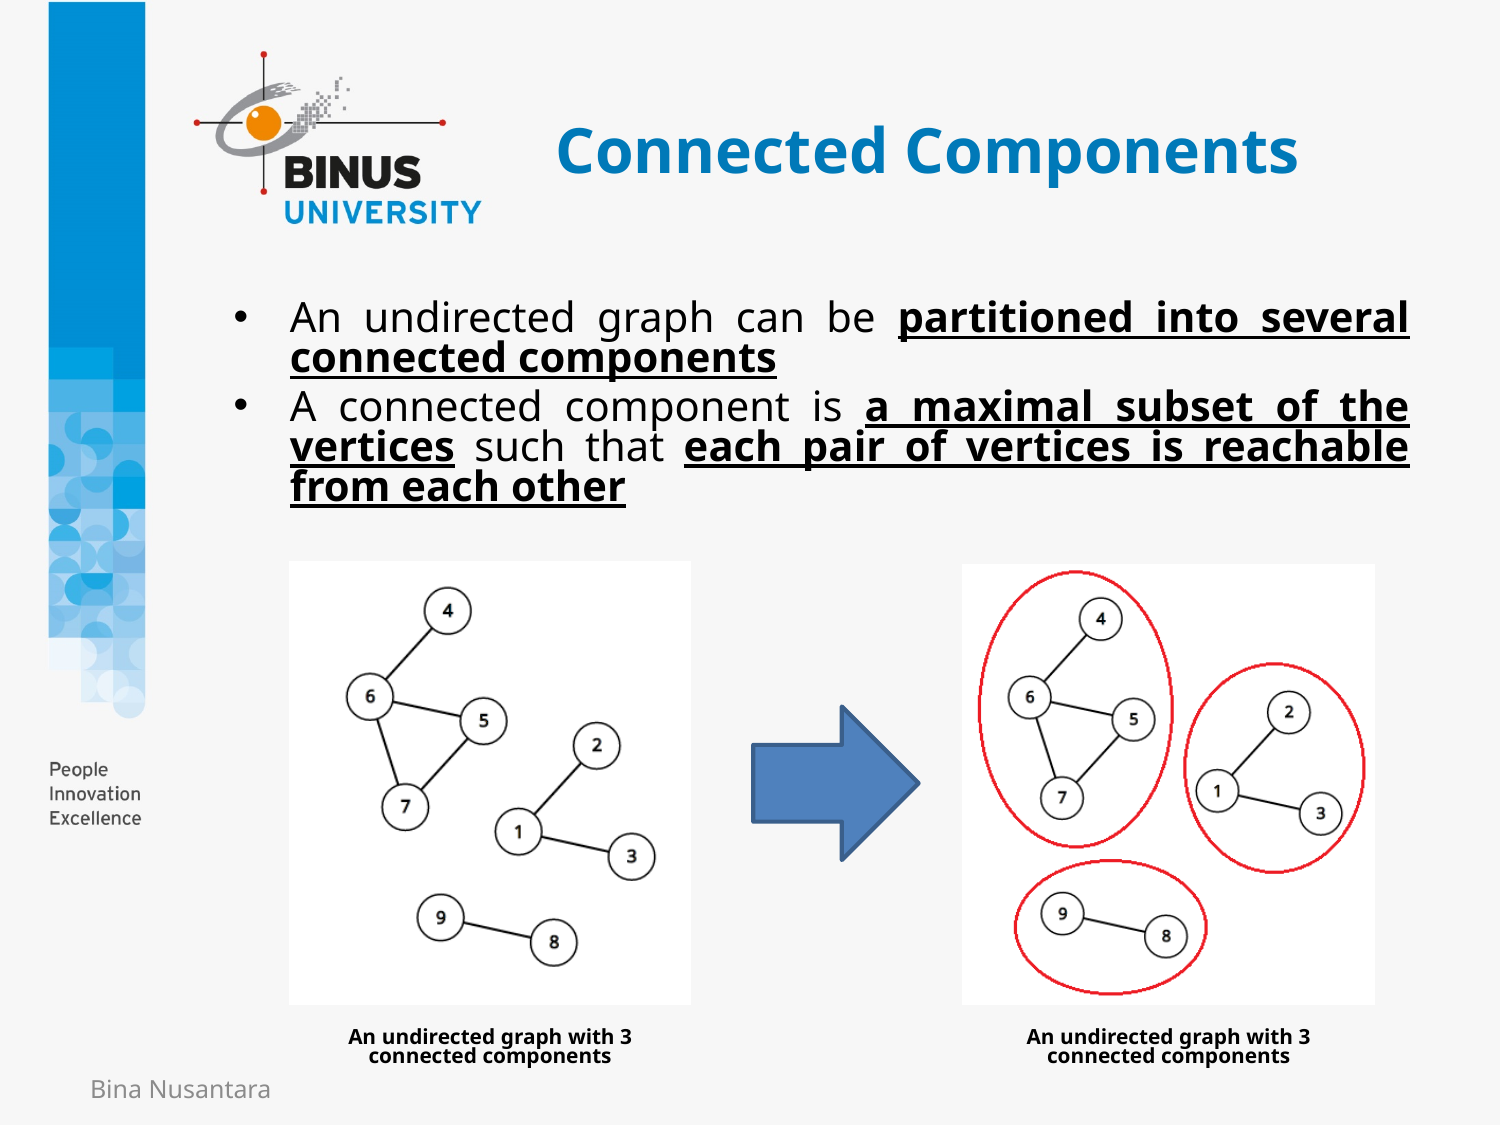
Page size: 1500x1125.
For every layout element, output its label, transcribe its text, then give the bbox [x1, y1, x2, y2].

picture [0, 0, 1500, 845]
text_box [962, 564, 1375, 1093]
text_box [289, 561, 692, 1093]
text_box [751, 704, 921, 862]
list An undirected graph can be partitioned into several connected components A connected component is a maximal subset of the vertices such that each pair of vertices is reachable from each other [218, 293, 1425, 1005]
title Connected Components [431, 54, 1425, 243]
slide_number Bina Nusantara [75, 1058, 425, 1119]
